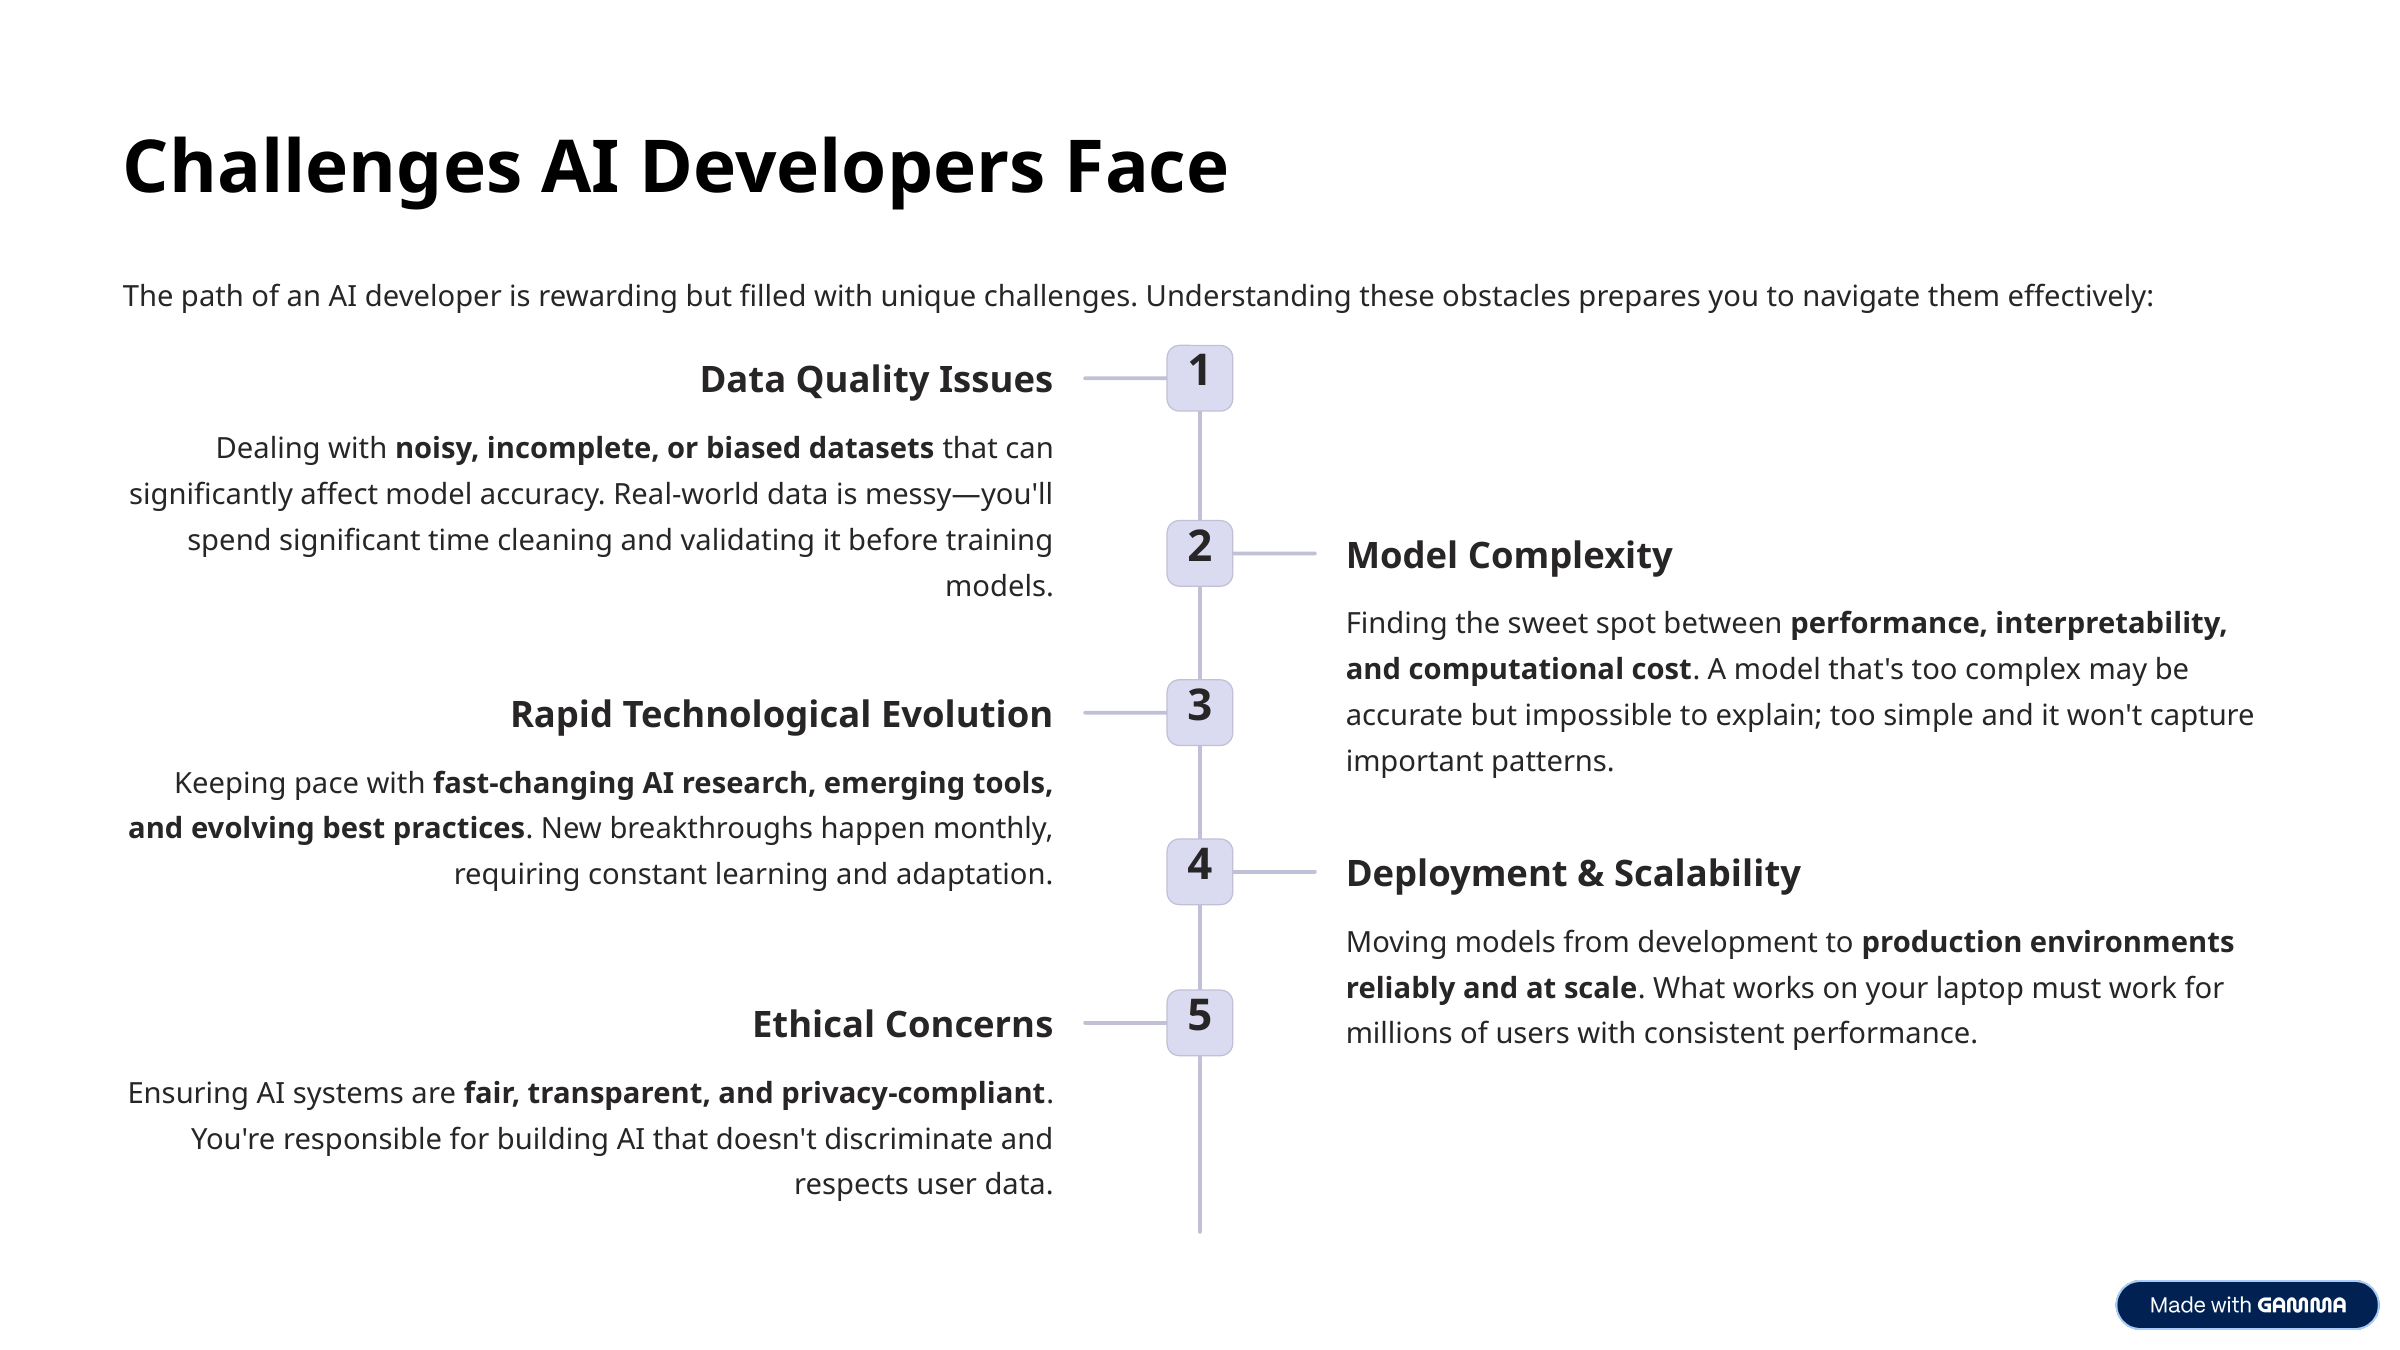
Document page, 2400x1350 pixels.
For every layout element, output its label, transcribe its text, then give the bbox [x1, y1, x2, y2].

text_box 3 [1178, 685, 1222, 741]
text_box The path of an AI developer is rewarding but filled with unique challenges. Understanding these obstacles prepares you to navigate them effectively: [122, 265, 2278, 313]
text_box [1167, 990, 1233, 1056]
text_box Data Quality Issues [688, 355, 1054, 402]
text_box 5 [1178, 995, 1222, 1051]
text_box Ethical Concerns [688, 1000, 1054, 1046]
text_box 1 [1178, 350, 1222, 406]
text_box [1167, 838, 1233, 905]
text_box [1233, 870, 1317, 874]
text_box 4 [1178, 844, 1222, 900]
text_box [1198, 587, 1202, 679]
text_box Moving models from development to production environments reliably and at scale. What works on your laptop must work for millions of users with consistent performance. [1345, 912, 2277, 1053]
text_box Rapid Technological Evolution [518, 689, 1054, 736]
picture [2106, 1271, 2389, 1339]
text_box [1198, 905, 1202, 990]
text_box [1233, 551, 1317, 556]
text_box [1167, 520, 1233, 587]
text_box [1198, 412, 1202, 520]
text_box Ensuring AI systems are fair, transparent, and privacy-compliant. You're responsible for building AI that doesn't discriminate and respects user data. [122, 1063, 1054, 1204]
text_box Dealing with noisy, incomplete, or biased datasets that can significantly affect model accuracy. Real-world data is messy—you'll spend significant time cleaning and validating it before training models. [122, 418, 1054, 606]
text_box [1167, 345, 1233, 412]
text_box [1083, 1021, 1167, 1025]
text_box [1198, 1056, 1202, 1234]
text_box Model Complexity [1345, 530, 1711, 577]
text_box [1083, 376, 1167, 381]
text_box [1198, 746, 1202, 838]
text_box Deployment & Scalability [1345, 849, 1791, 895]
text_box Challenges AI Developers Face [122, 116, 1226, 208]
text_box 2 [1178, 526, 1222, 581]
text_box [1167, 679, 1233, 746]
text_box [1083, 710, 1167, 715]
text_box Finding the sweet spot between performance, interpretability, and computational cost. A model that's too complex may be accurate but impossible to explain; too simple and it won't capture important patterns. [1345, 593, 2277, 781]
text_box Keeping pace with fast-changing AI research, emerging tools, and evolving best practices. New breakthroughs happen monthly, requiring constant learning and adaptation. [122, 753, 1054, 894]
